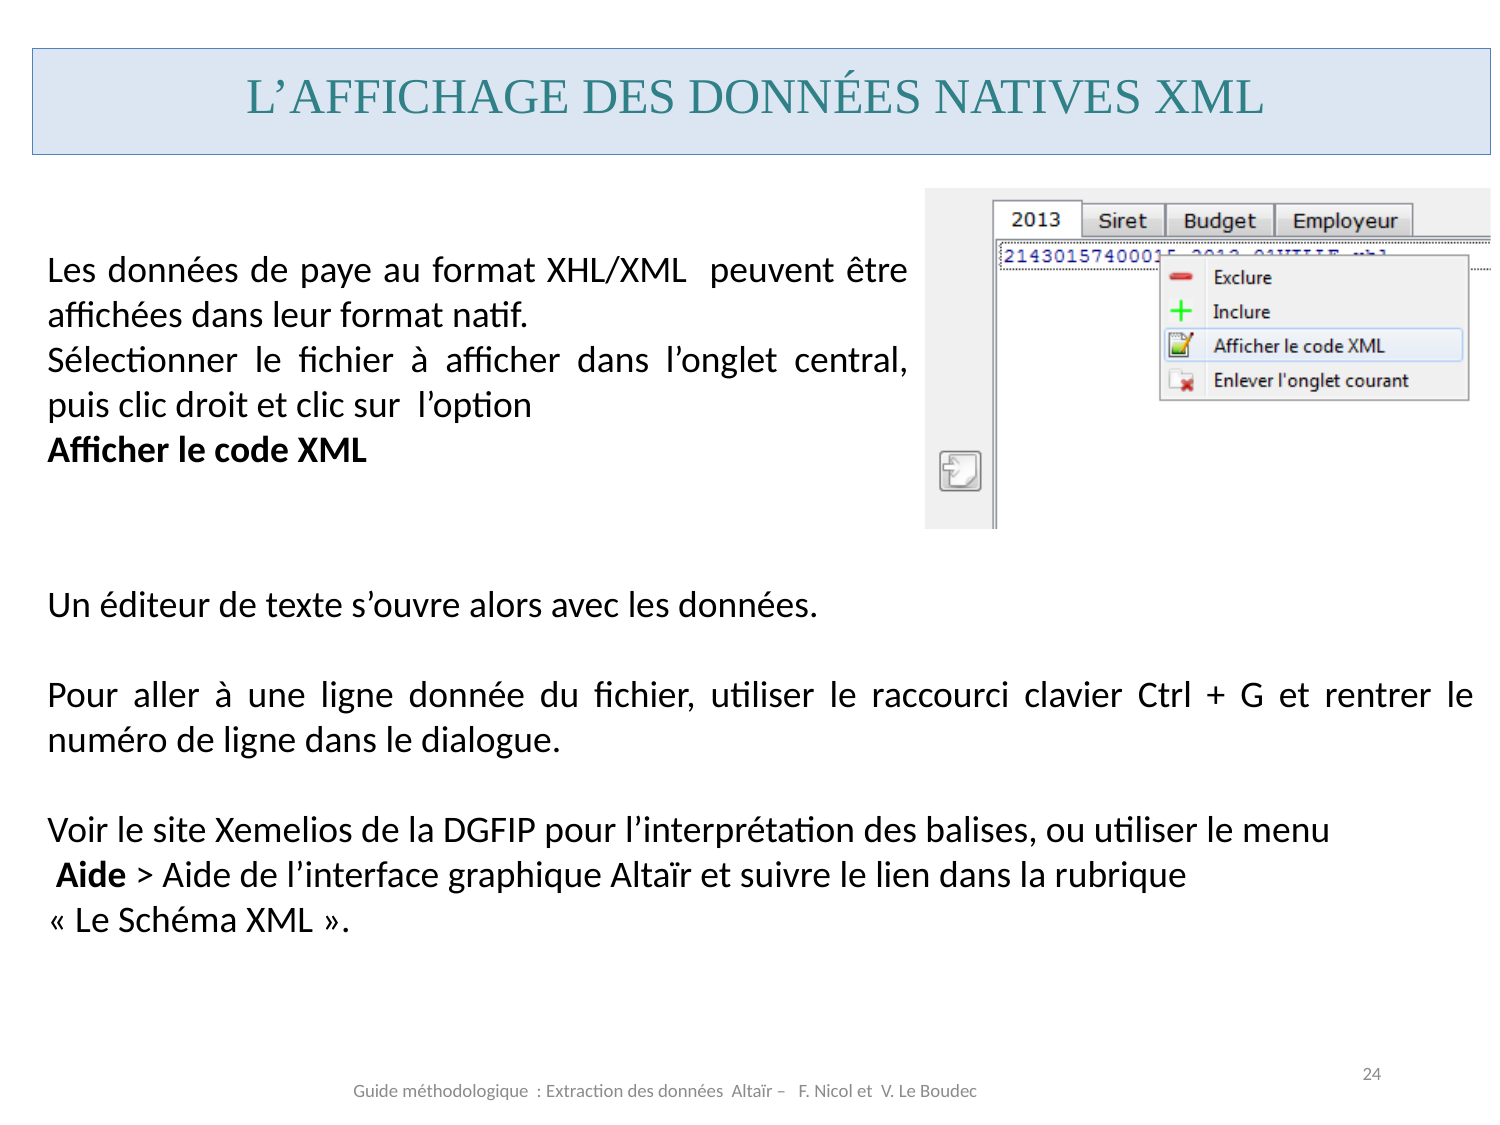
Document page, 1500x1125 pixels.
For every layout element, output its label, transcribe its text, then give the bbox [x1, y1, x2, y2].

text_box L’Affichage des données natives XML [32, 48, 1491, 155]
text_box Un éditeur de texte s’ouvre alors avec les données. Pour aller à une ligne donnée du fichier, utiliser le raccourci clavier Ctrl + G et rentrer le numéro de ligne dans le dialogue. Voir le site Xemelios de la DGFIP pour l’interprétation des balises, ou utiliser le menu Aide > Aide de l’interface graphique Altaïr et suivre le lien dans la rubrique « Le Schéma XML ». [32, 527, 1491, 1125]
picture [924, 188, 1491, 529]
text_box Les données de paye au format XHL/XML peuvent être affichées dans leur format natif. Sélectionner le fichier à afficher dans l’onglet central, puis clic droit et clic sur l’option Afficher le code XML [32, 237, 919, 527]
text_box Guide méthodologique : Extraction des données Altaïr – F. Nicol et V. Le Boudec [200, 1060, 1130, 1120]
